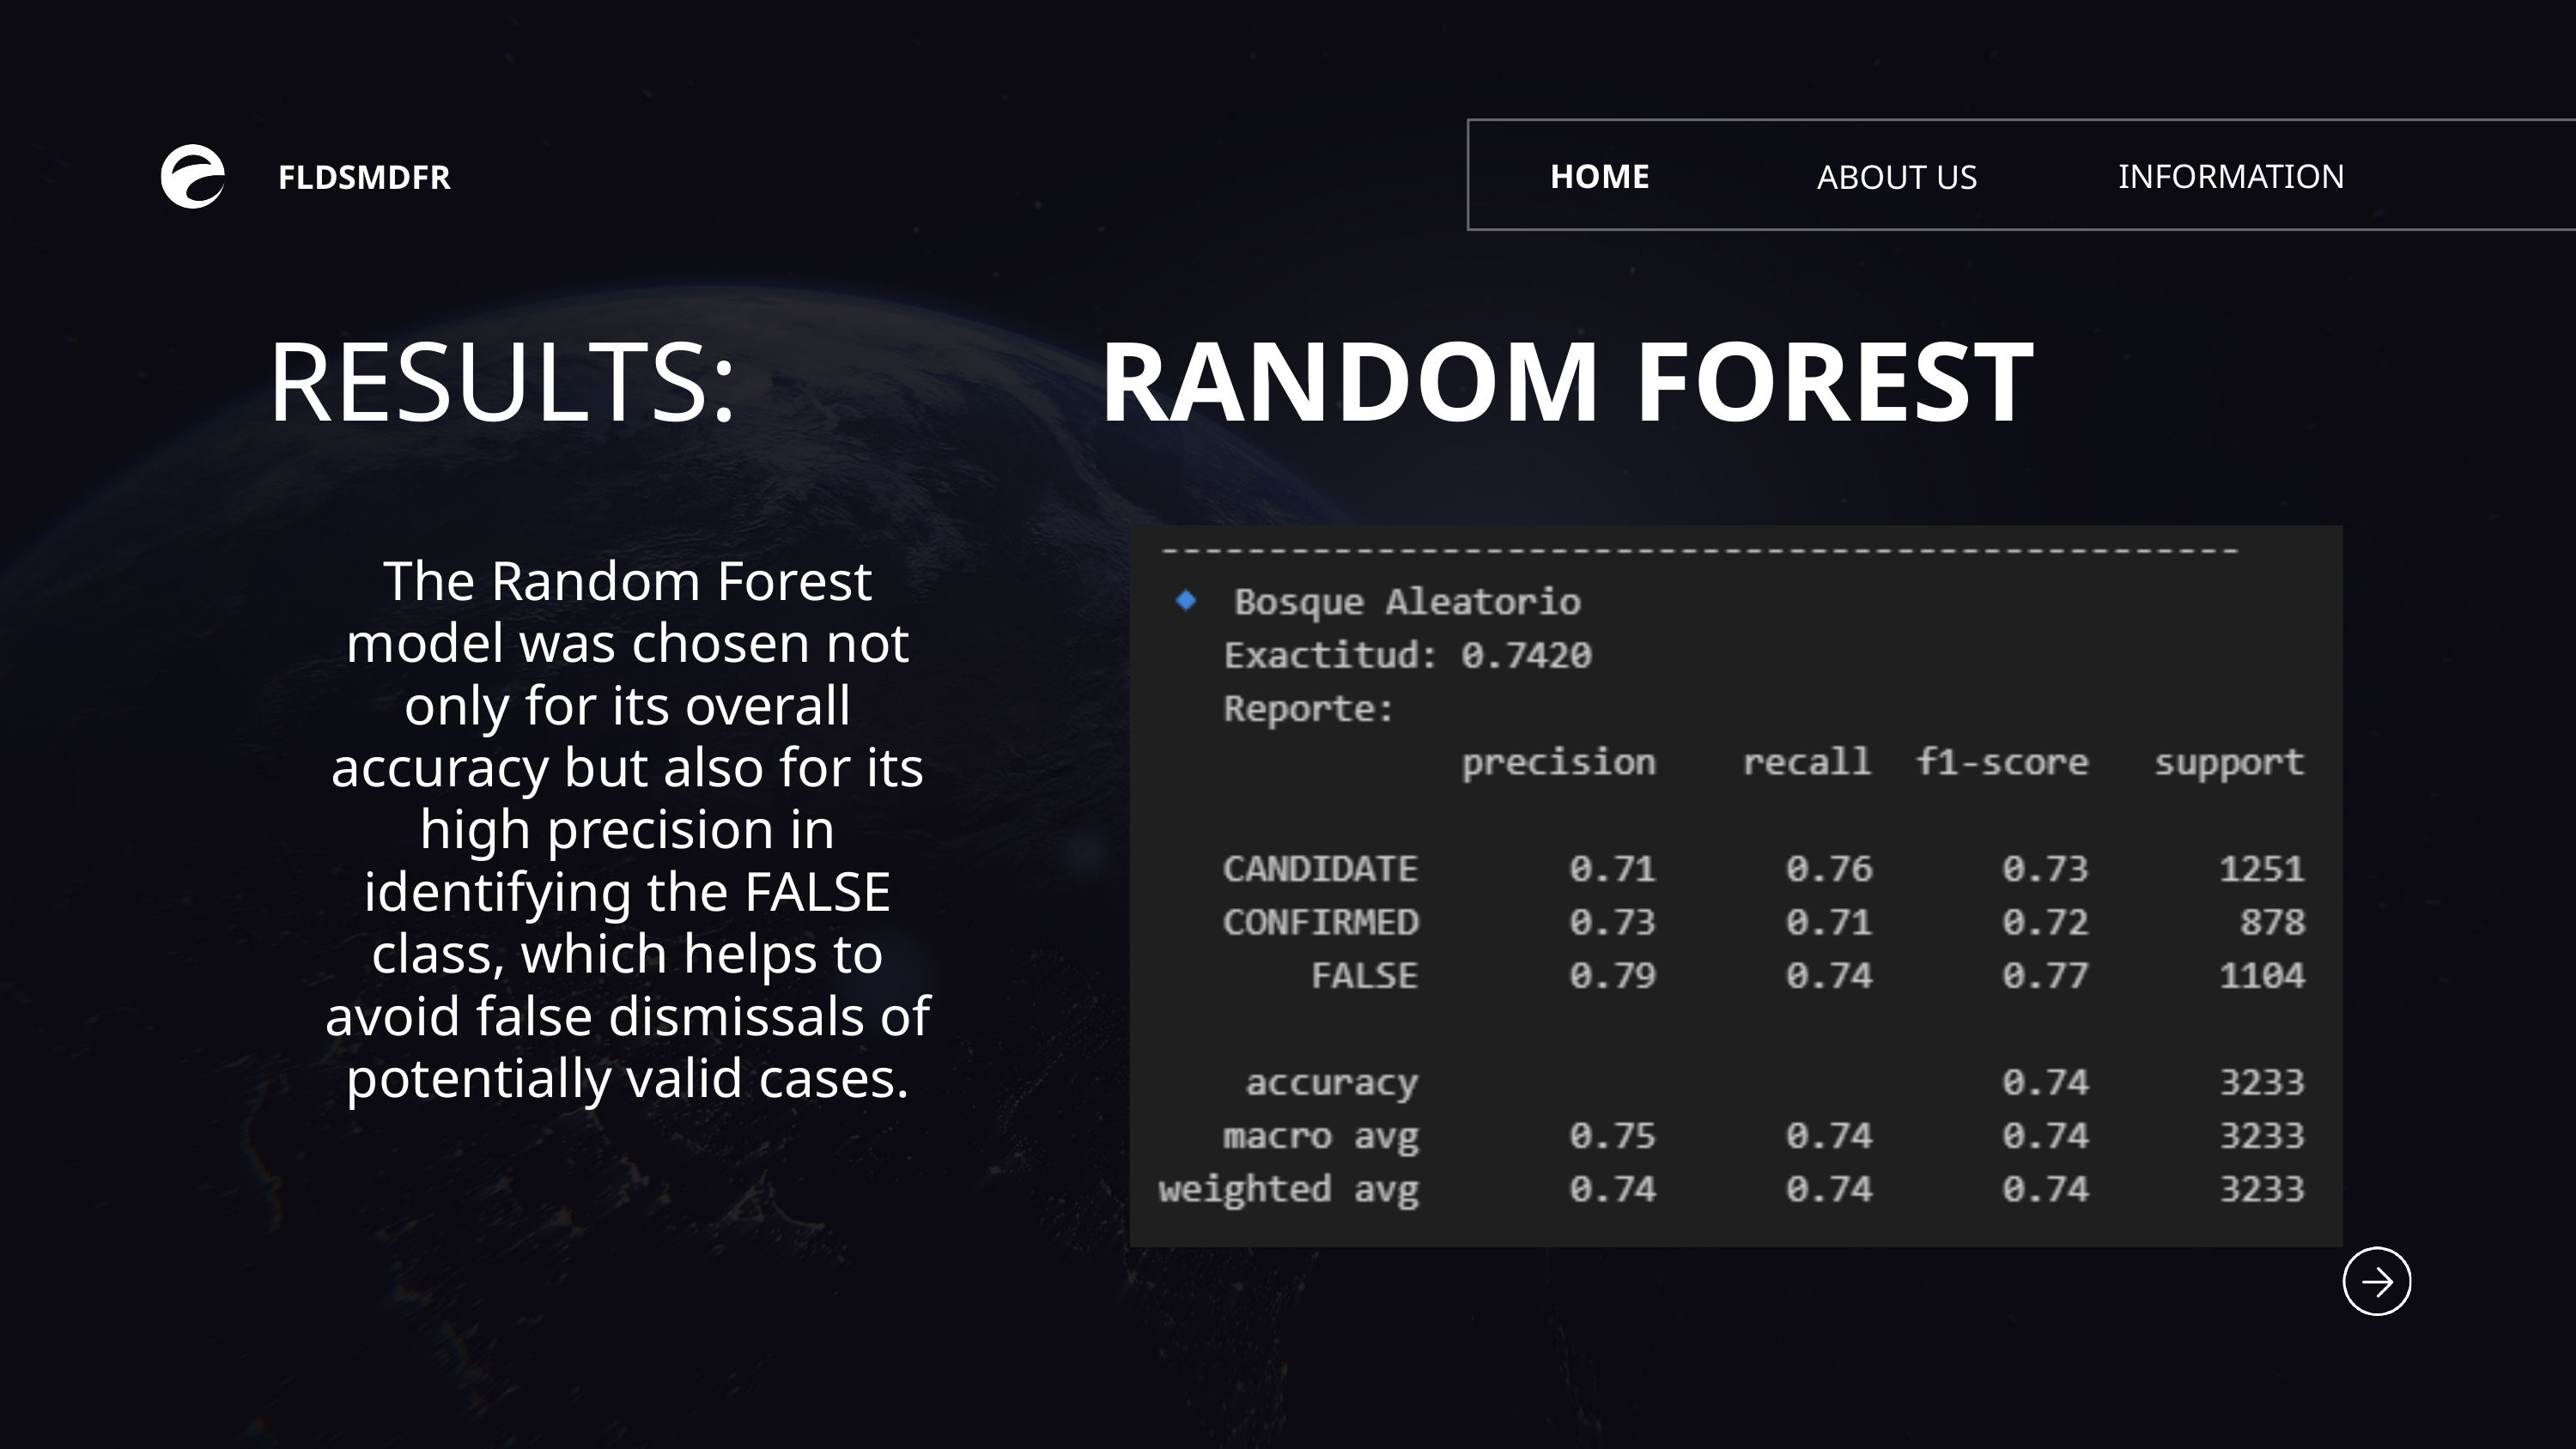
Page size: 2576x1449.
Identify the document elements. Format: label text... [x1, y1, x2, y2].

text_box [161, 144, 225, 209]
text_box [0, 0, 2576, 1449]
text_box [1129, 525, 2343, 1247]
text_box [1467, 119, 2576, 230]
text_box RESULTS: [265, 316, 1097, 444]
text_box RANDOM FOREST [1097, 316, 2311, 444]
text_box The Random Forest model was chosen not only for its overall accuracy but also for its high precision in identifying the FALSE class, which helps to avoid false dismissals of potentially valid cases. [325, 549, 933, 1109]
text_box [2342, 1246, 2412, 1316]
text_box FLDSMDFR [277, 157, 541, 196]
